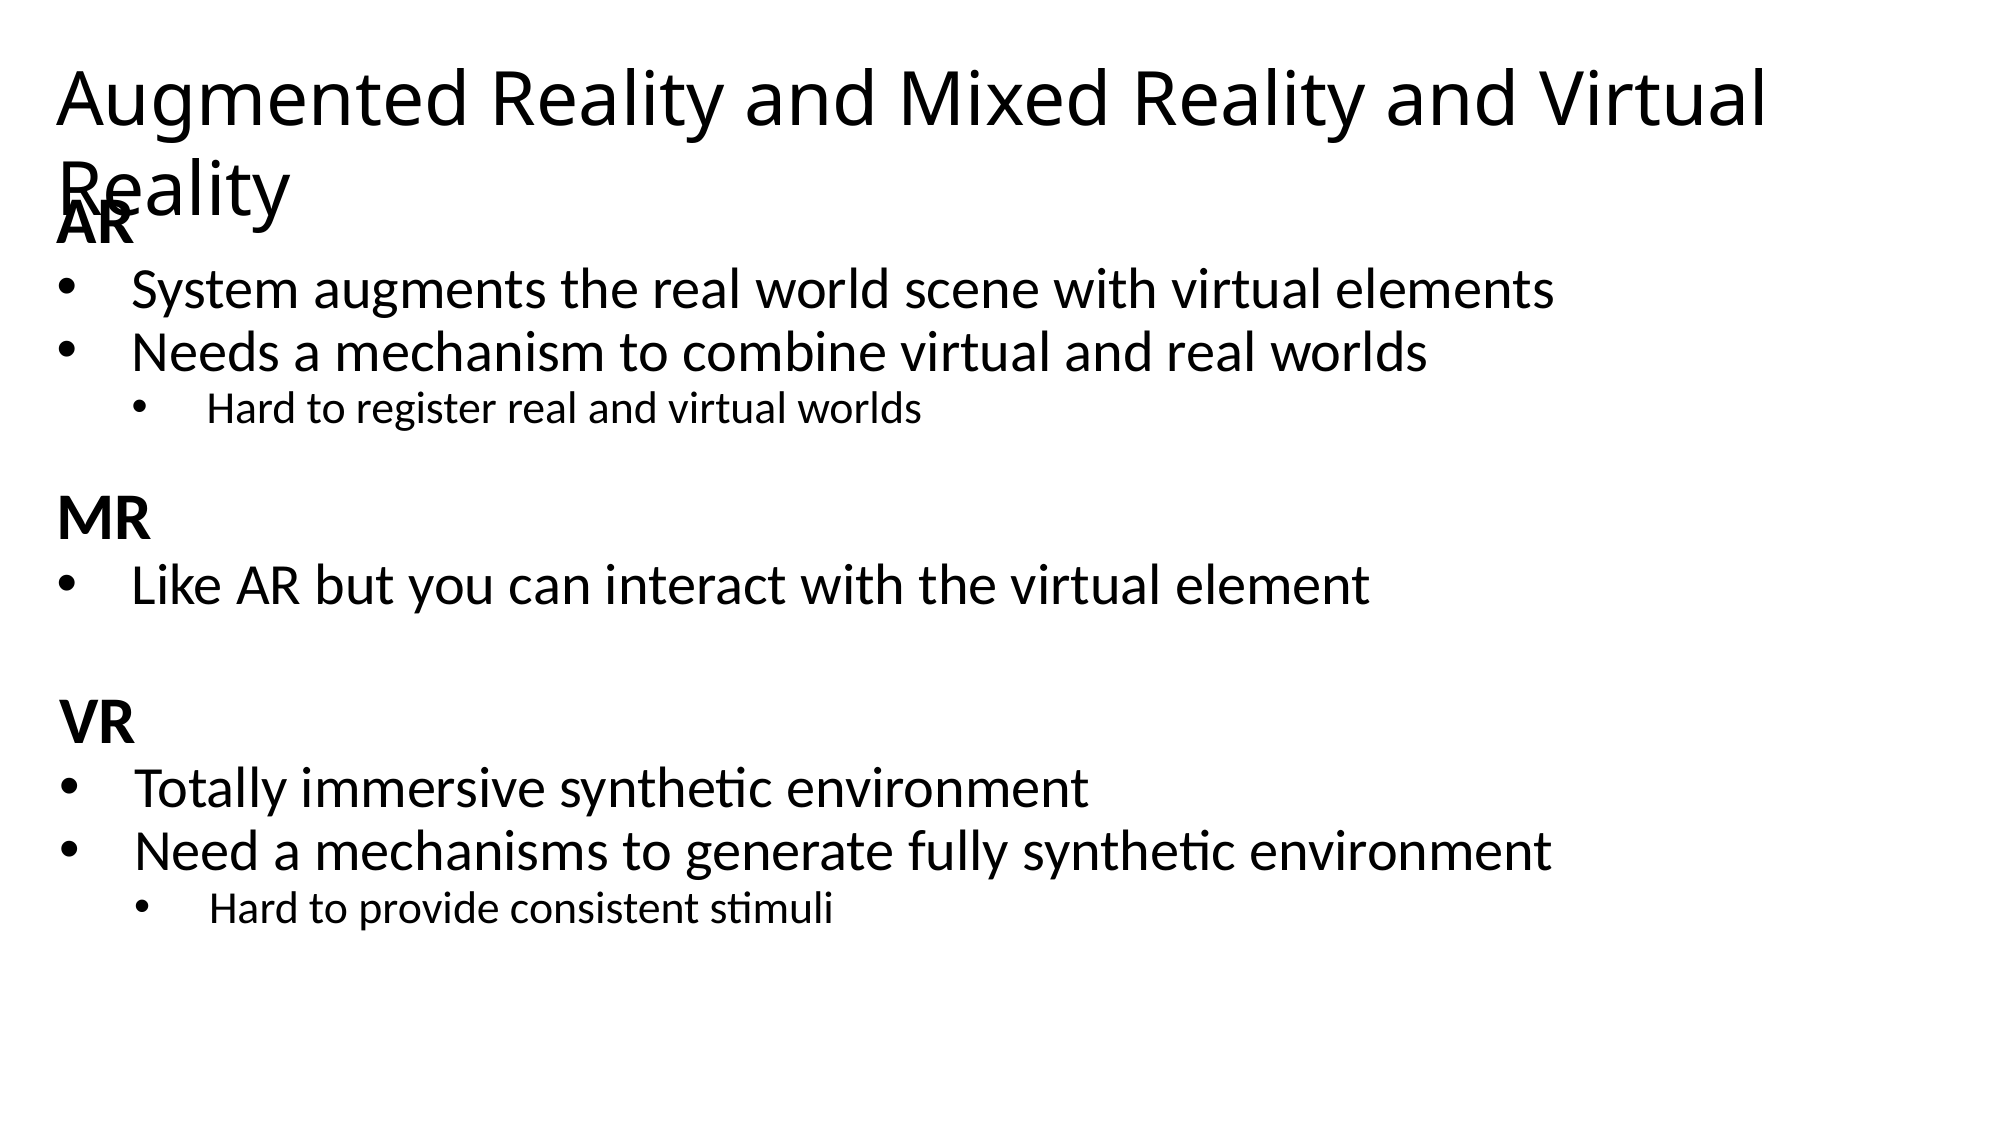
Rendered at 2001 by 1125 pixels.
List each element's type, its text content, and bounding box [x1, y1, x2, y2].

list AR System augments the real world scene with virtual elements Needs a mechanism to combine virtual and real worlds Hard to register real and virtual worlds MR Like AR but you can interact with the virtual element [56, 185, 1682, 686]
list VR Totally immersive synthetic environment Need a mechanisms to generate fully synthetic environment Hard to provide consistent stimuli [59, 685, 1685, 936]
title Augmented Reality and Mixed Reality and Virtual Reality [56, 50, 1894, 141]
